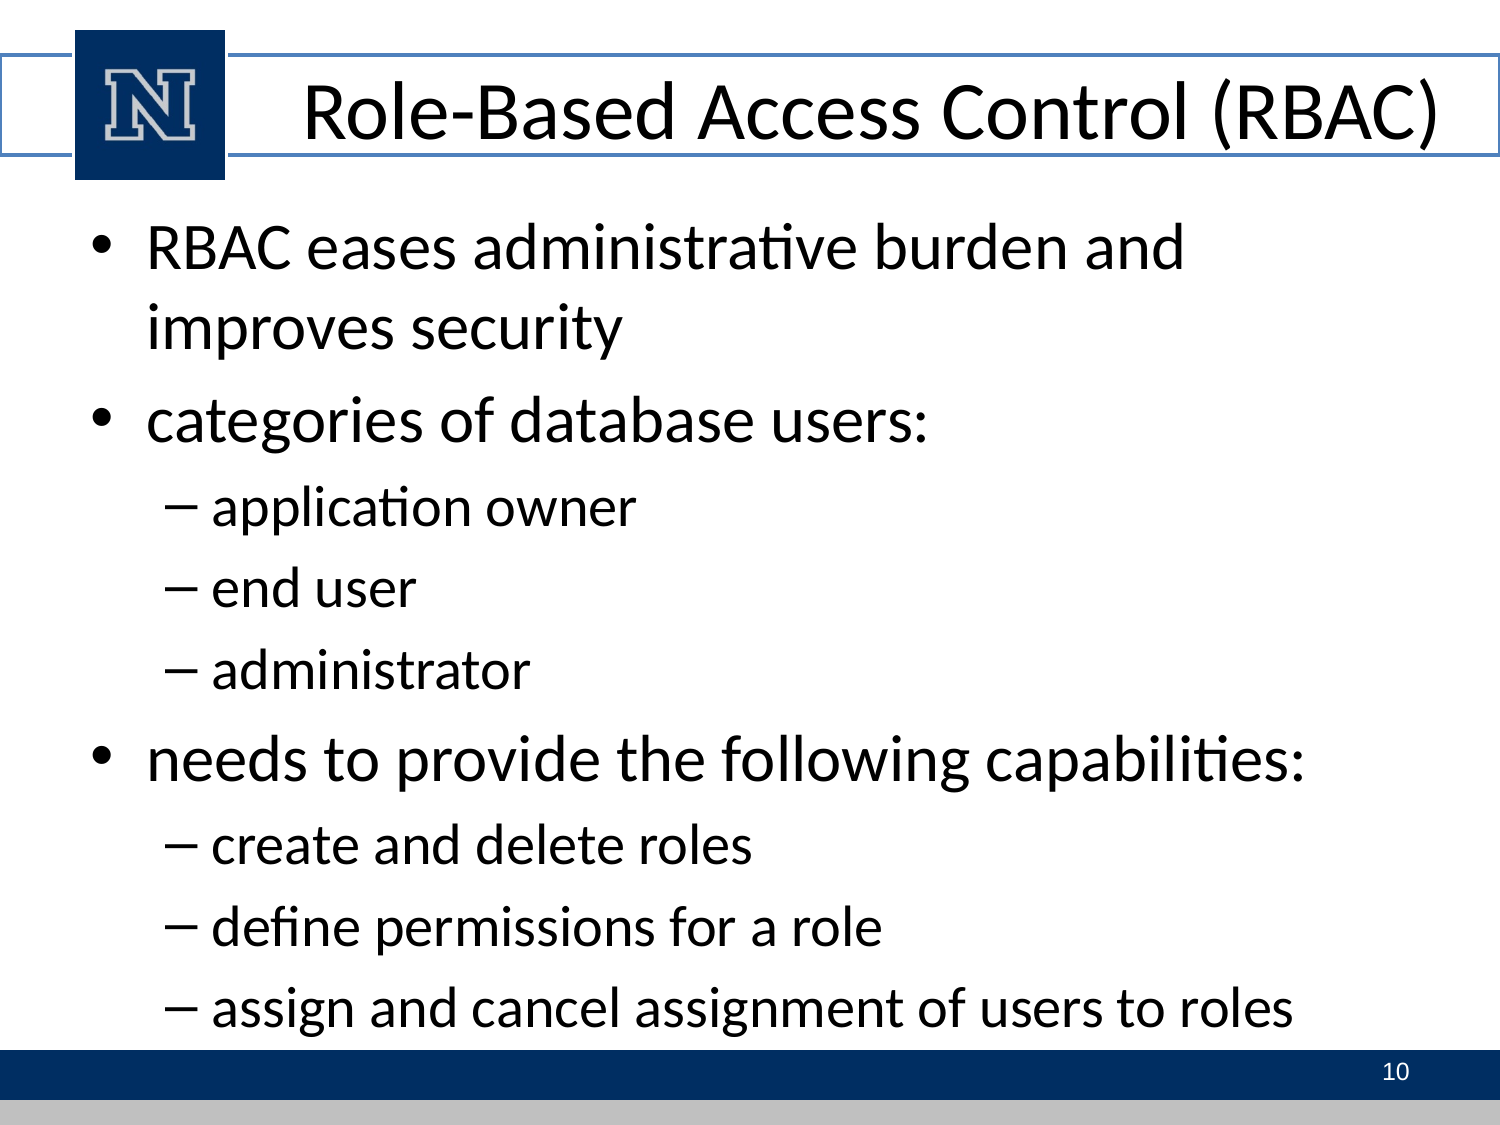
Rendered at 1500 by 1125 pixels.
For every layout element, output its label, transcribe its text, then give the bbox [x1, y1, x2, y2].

slide_number 10 [1074, 1040, 1425, 1100]
list RBAC eases administrative burden and improves security categories of database users: application owner end user administrator needs to provide the following capabilities: create and delete roles define permissions for a role assign and cancel assignment of users to roles [75, 195, 1425, 988]
picture [75, 30, 225, 180]
title Role-Based Access Control (RBAC) [287, 12, 1475, 200]
